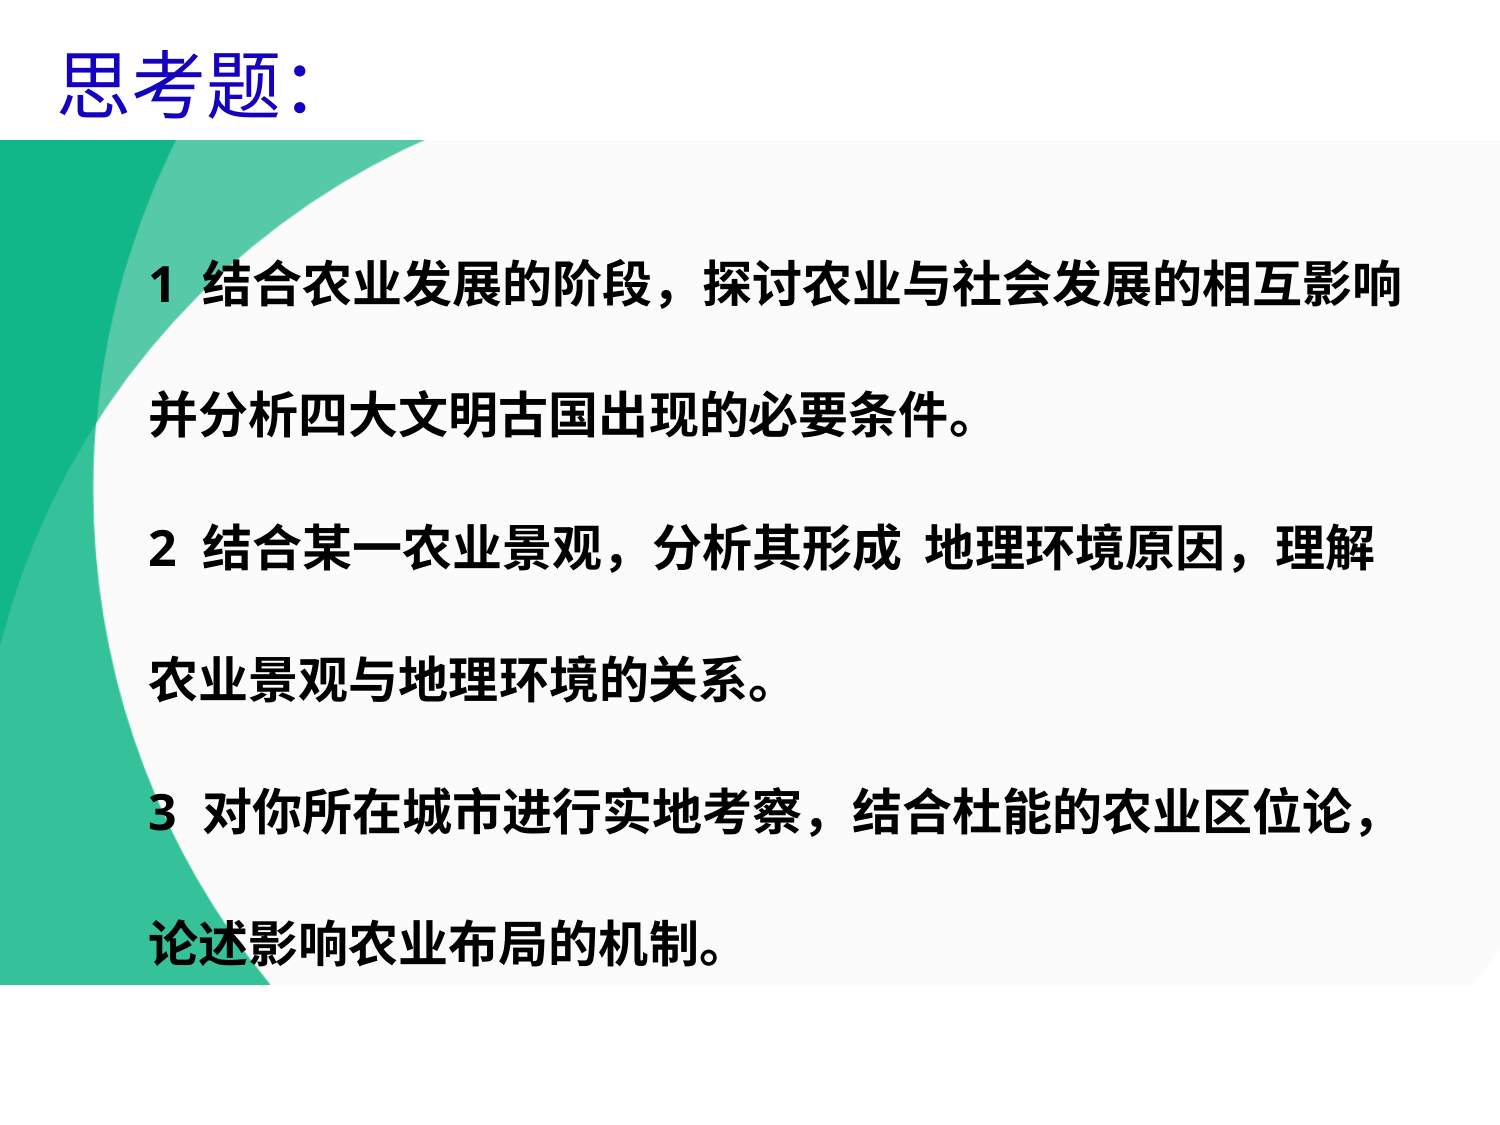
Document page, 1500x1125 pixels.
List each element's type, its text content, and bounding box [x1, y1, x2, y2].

text_box 1 结合农业发展的阶段，探讨农业与社会发展的相互影响并分析四大文明古国出现的必要条件。 2 结合某一农业景观，分析其形成 地理环境原因，理解农业景观与地理环境的关系。 3 对你所在城市进行实地考察，结合杜能的农业区位论，论述影响农业布局的机制。 [77, 985, 1429, 989]
text_box 思考题： [41, 30, 1275, 140]
picture [0, 140, 1500, 985]
